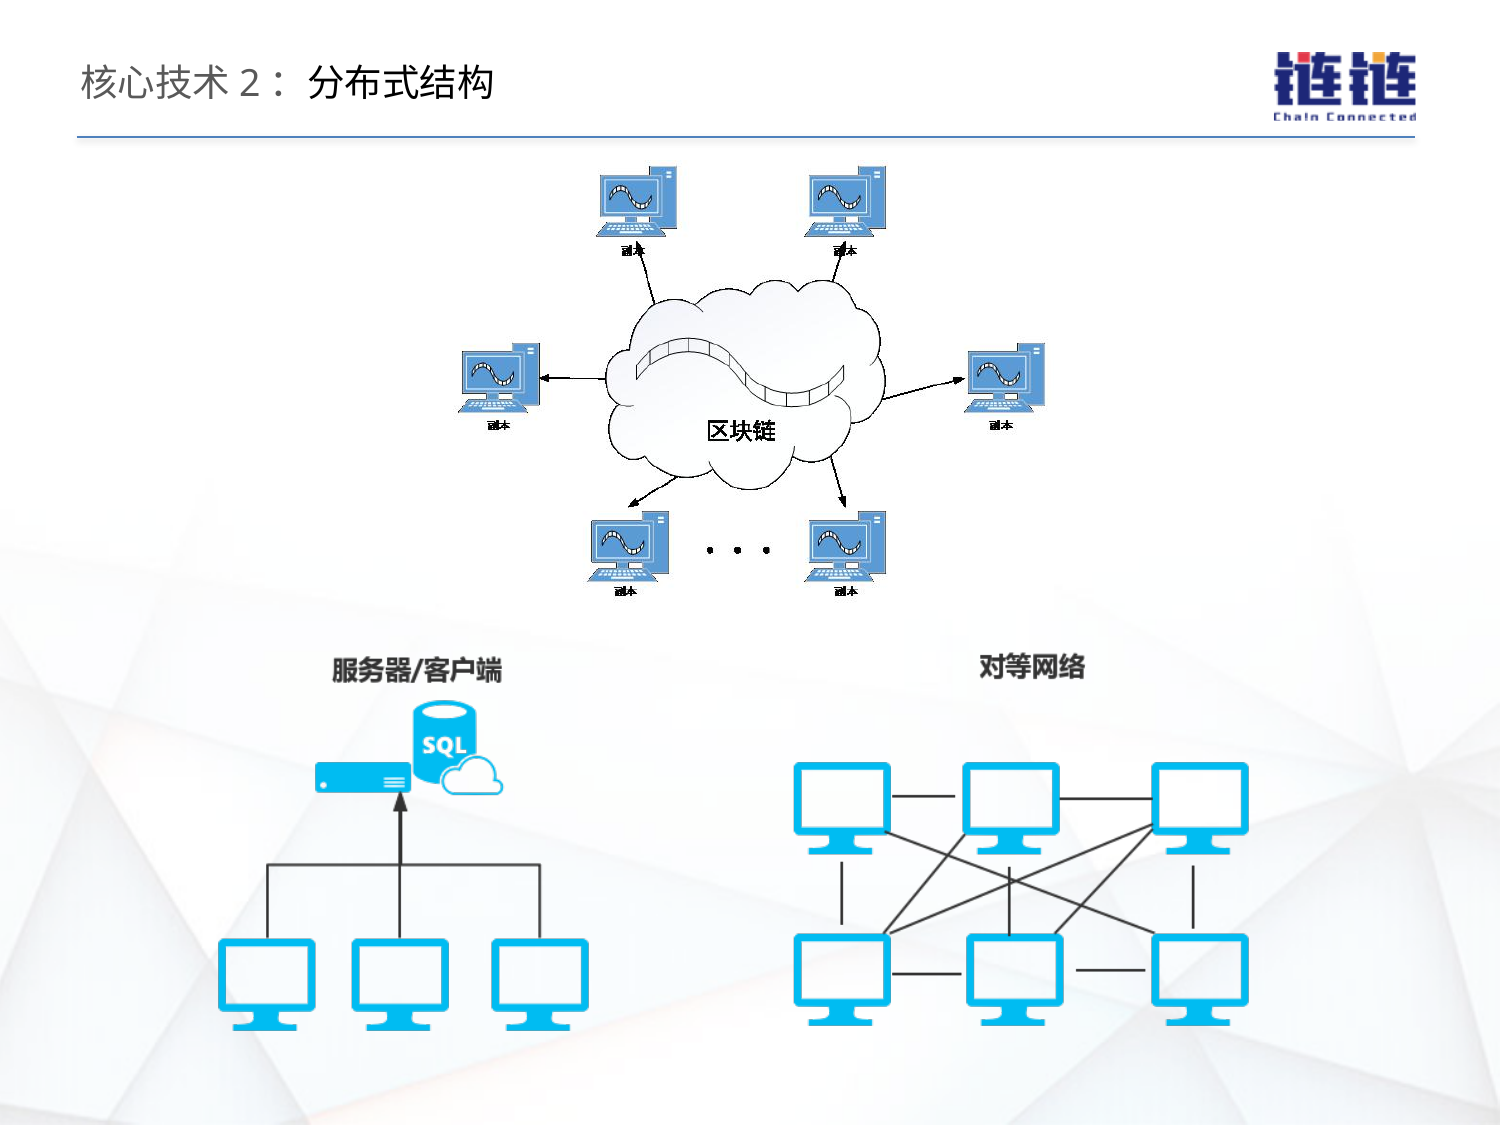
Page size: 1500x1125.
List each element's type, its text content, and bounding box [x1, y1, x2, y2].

picture [0, 160, 1500, 1125]
picture [1273, 51, 1416, 121]
text_box 核心技术2：分布式结构 [65, 51, 532, 112]
